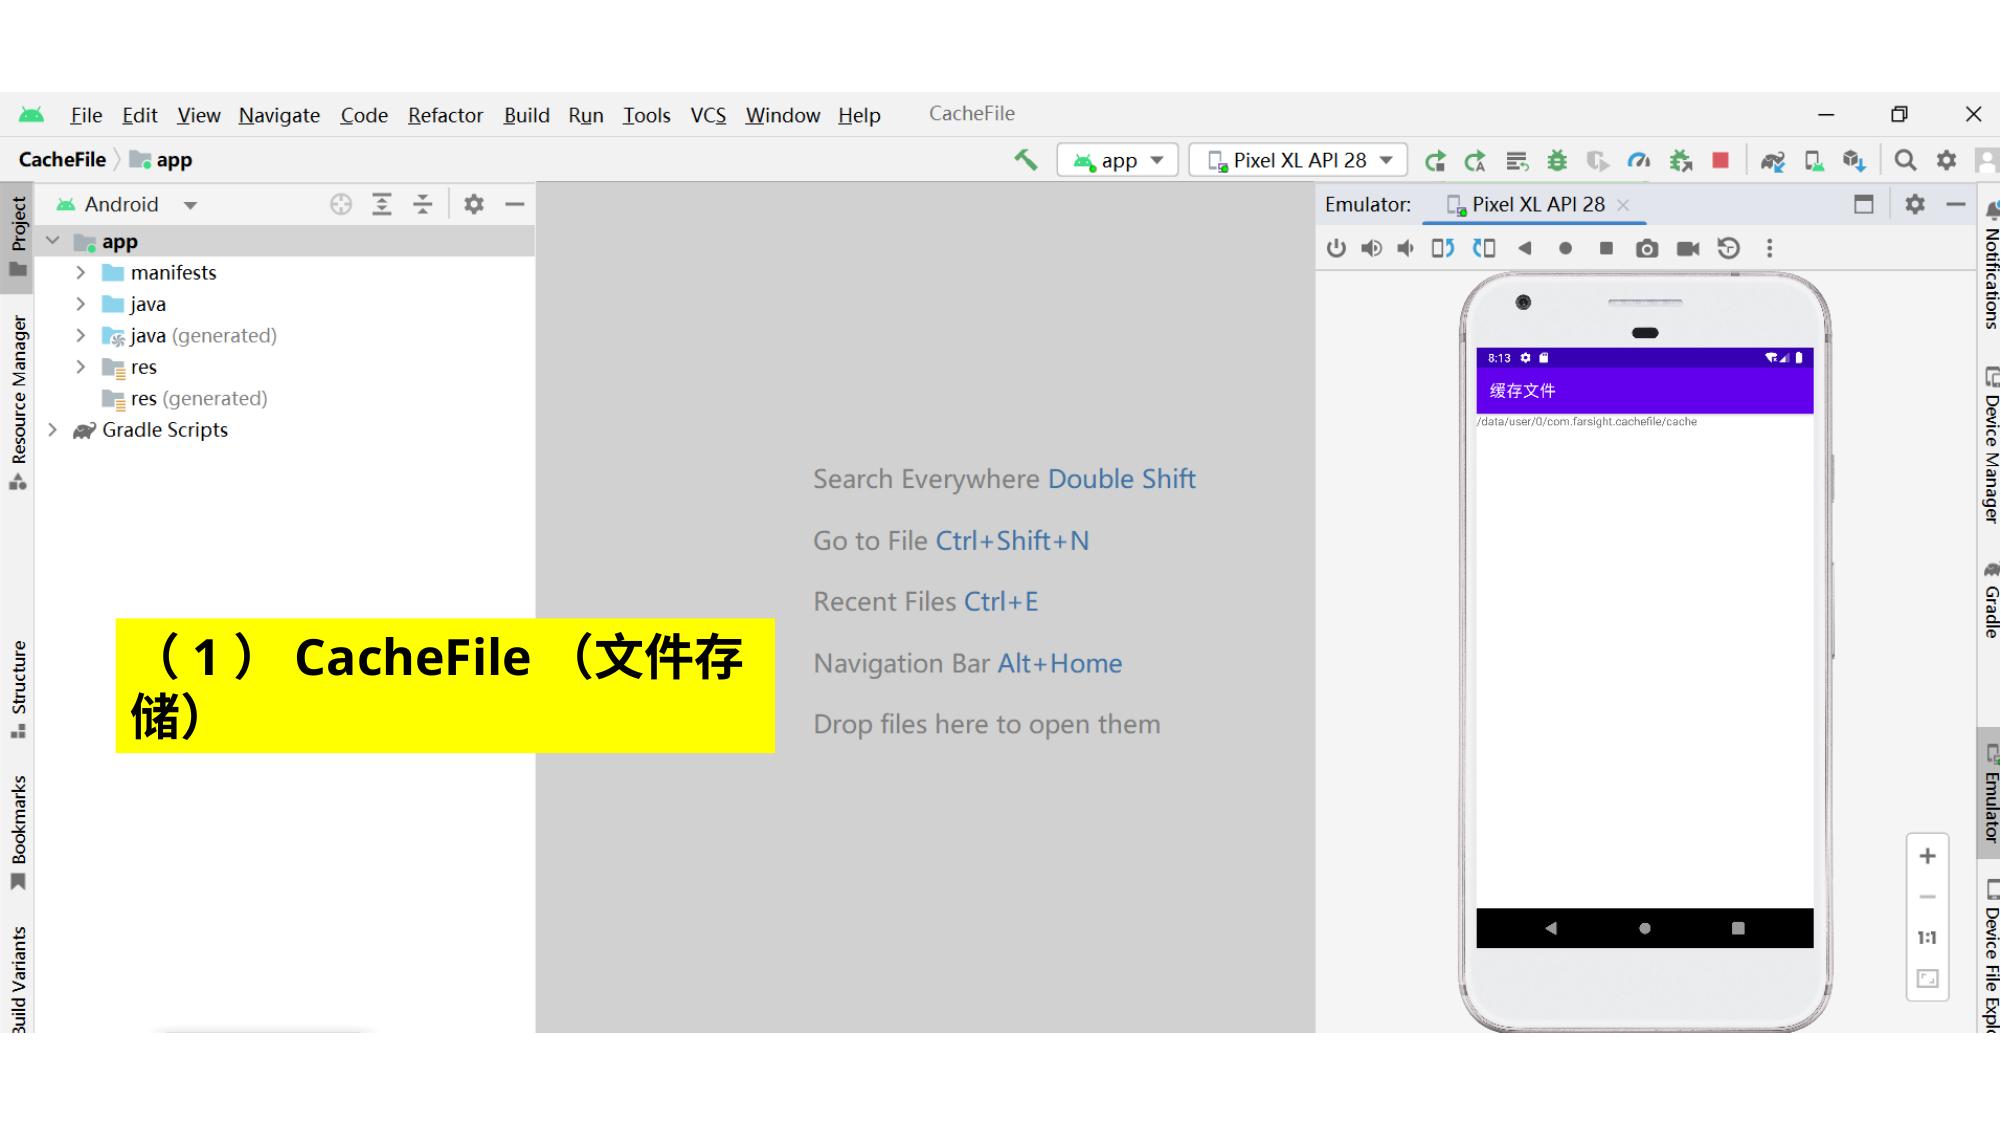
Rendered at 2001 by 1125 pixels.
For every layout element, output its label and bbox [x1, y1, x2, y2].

picture [0, 92, 2000, 1033]
